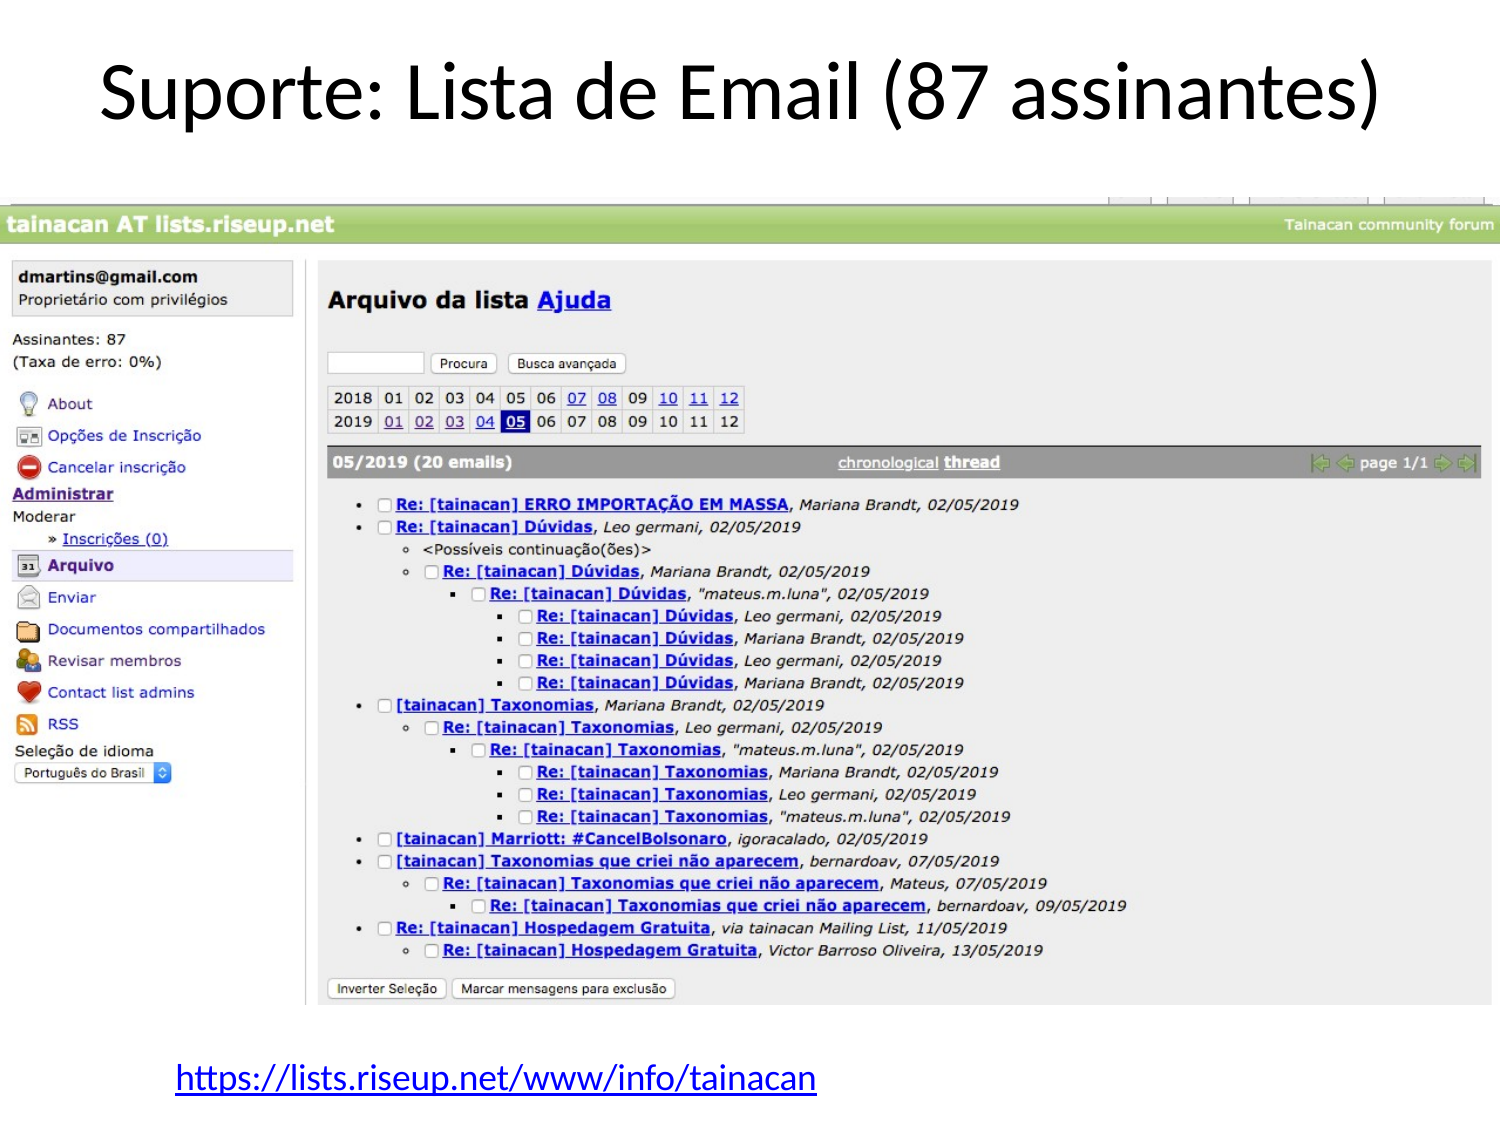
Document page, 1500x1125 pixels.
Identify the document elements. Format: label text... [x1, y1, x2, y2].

title Suporte: Lista de Email (87 assinantes) [97, 34, 1395, 197]
text_box [0, 197, 1500, 1005]
text_box https://lists.riseup.net/www/info/tainacan [173, 1051, 831, 1099]
